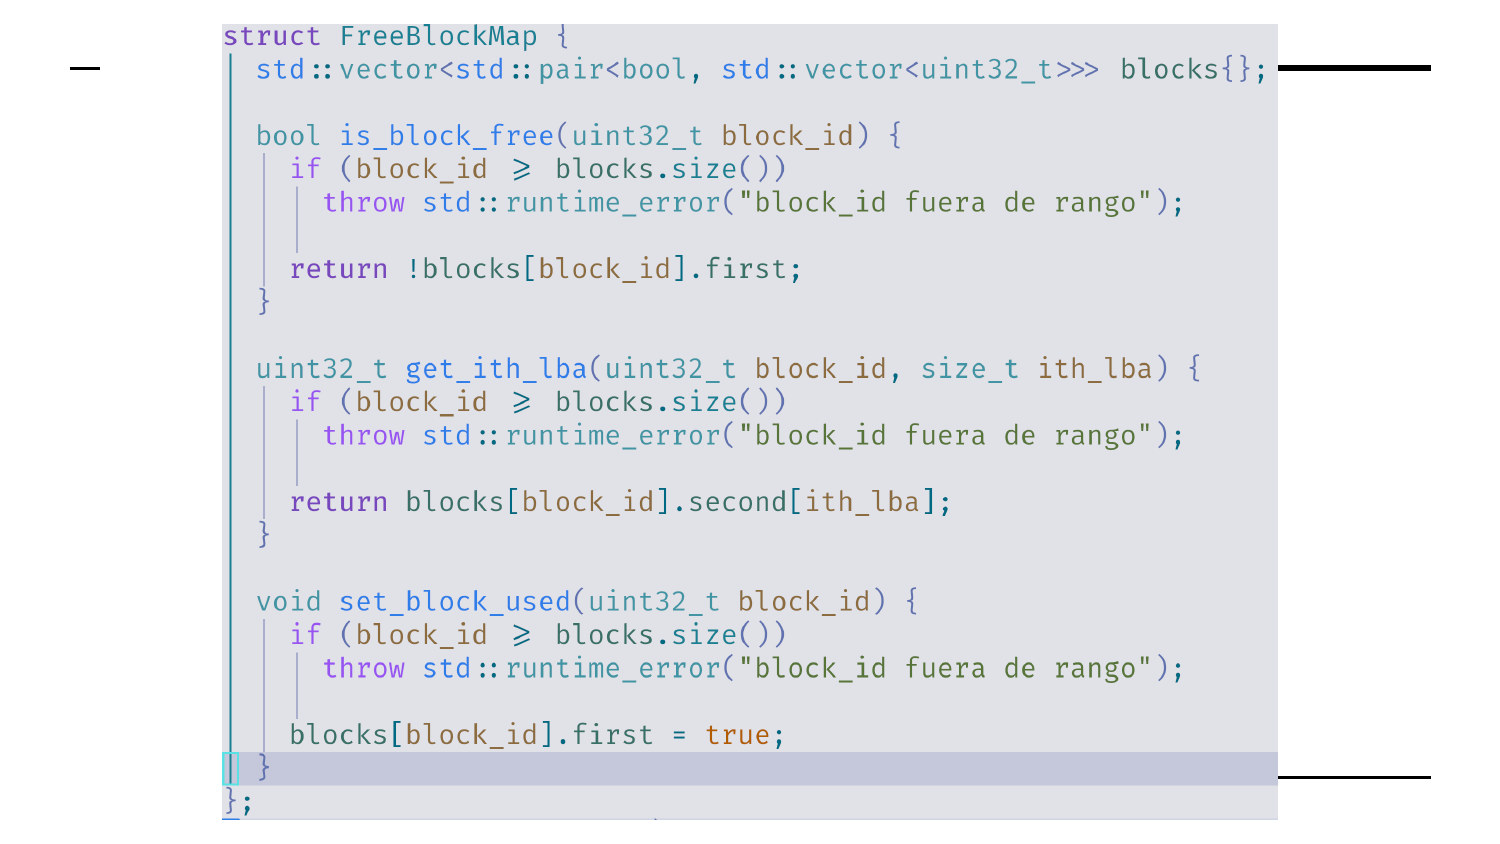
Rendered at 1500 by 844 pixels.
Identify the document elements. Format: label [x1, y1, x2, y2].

picture [221, 24, 1279, 820]
